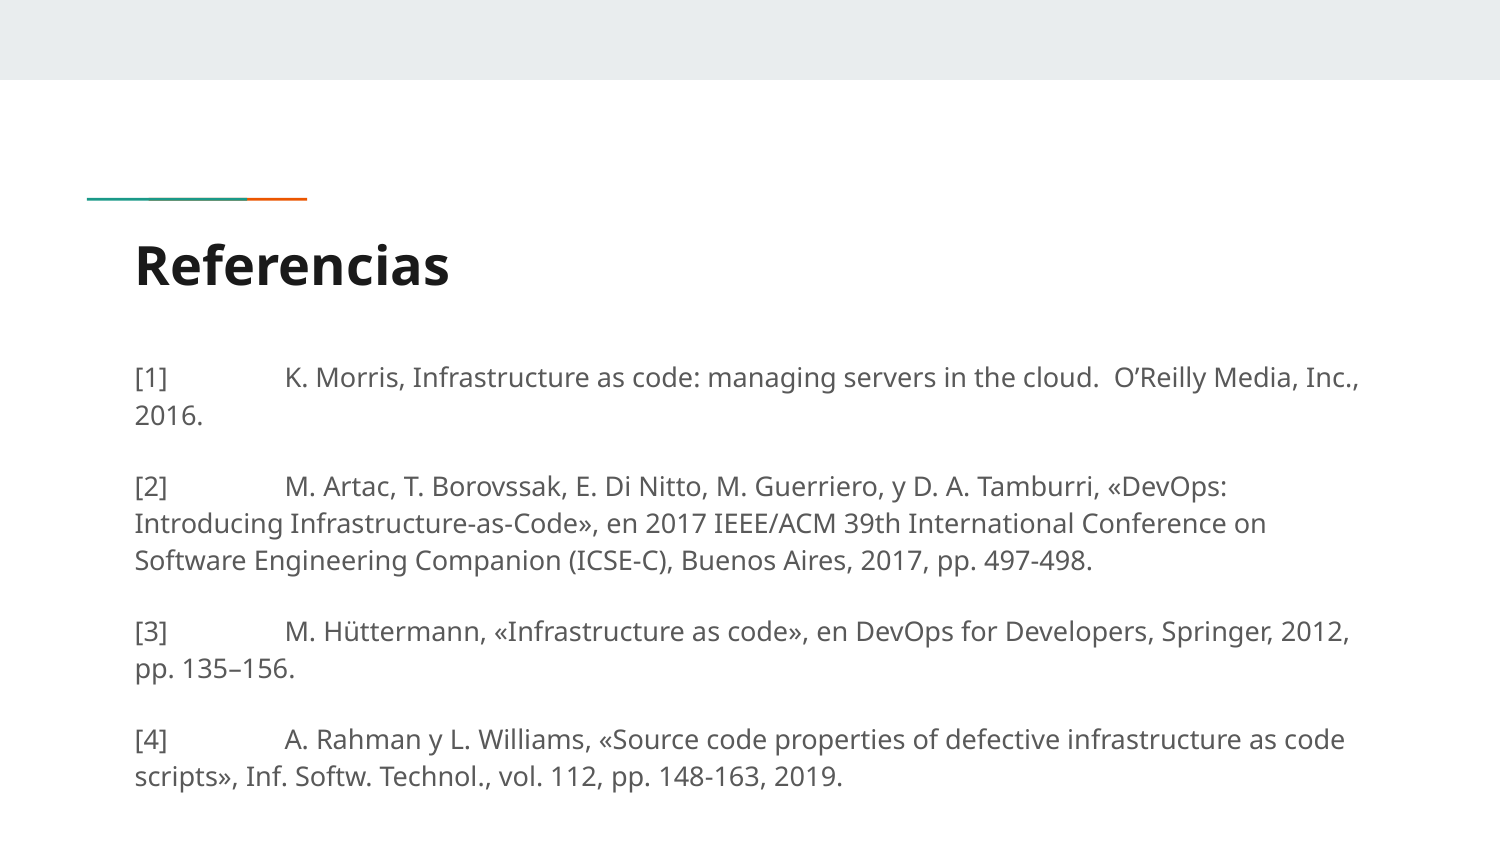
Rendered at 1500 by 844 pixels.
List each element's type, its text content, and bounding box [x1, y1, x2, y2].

list [1] K. Morris, Infrastructure as code: managing servers in the cloud. O’Reilly Media, Inc., 2016. [2] M. Artac, T. Borovssak, E. Di Nitto, M. Guerriero, y D. A. Tamburri, «DevOps: Introducing Infrastructure-as-Code», en 2017 IEEE/ACM 39th International Conference on Software Engineering Companion (ICSE-C), Buenos Aires, 2017, pp. 497-498. [3] M. Hüttermann, «Infrastructure as code», en DevOps for Developers, Springer, 2012, pp. 135–156. [4] A. Rahman y L. Williams, «Source code properties of defective infrastructure as code scripts», Inf. Softw. Technol., vol. 112, pp. 148-163, 2019. [119, 341, 1381, 712]
title Referencias [119, 216, 1381, 305]
